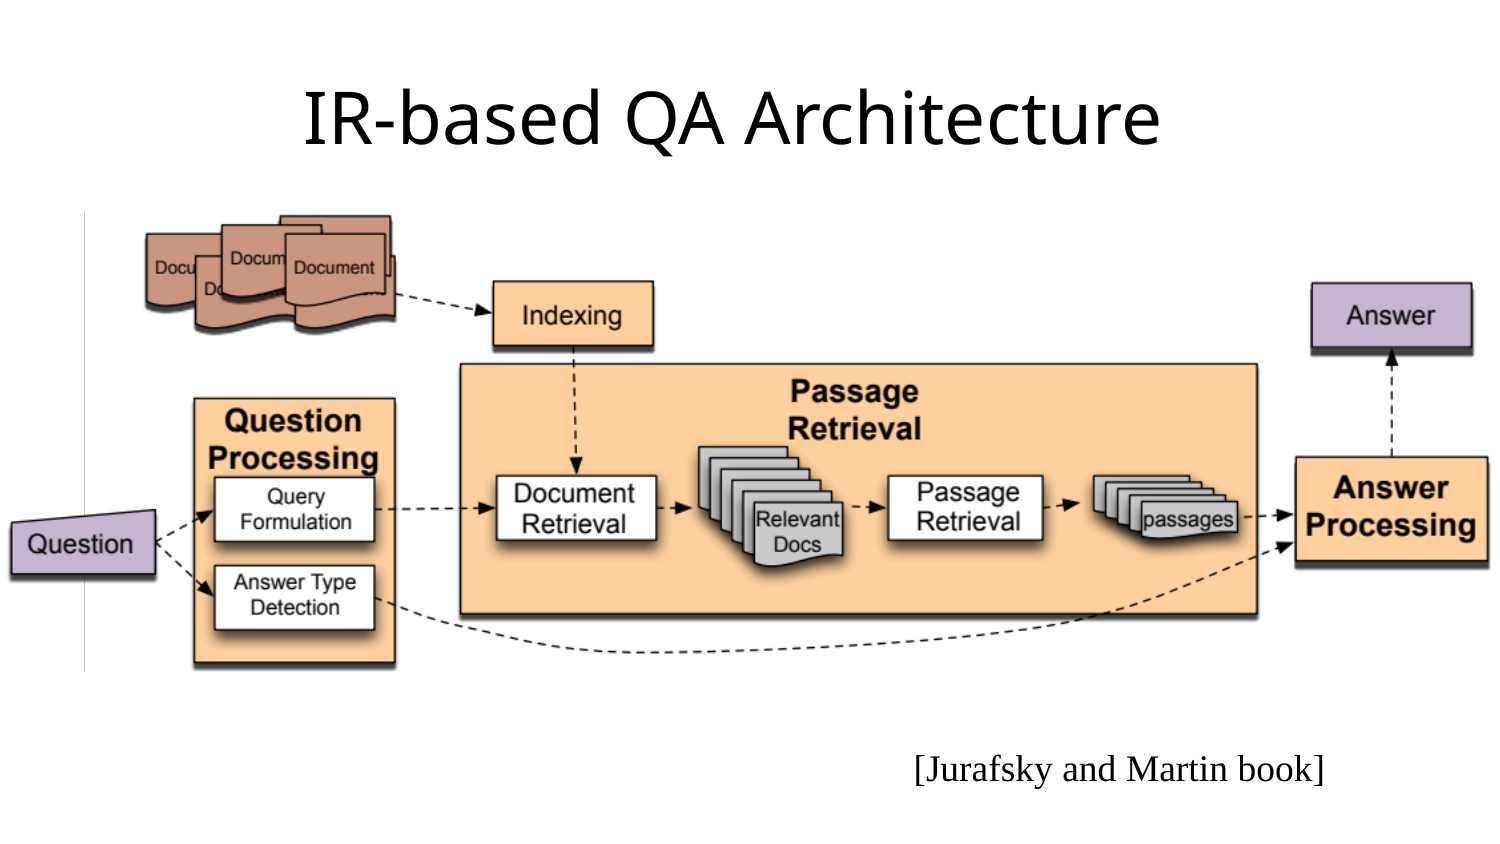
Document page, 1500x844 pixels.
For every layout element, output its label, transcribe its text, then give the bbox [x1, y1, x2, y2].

text_box [Jurafsky and Martin book] [898, 736, 1341, 796]
title IR-based QA Architecture [41, 64, 1425, 180]
picture [2, 211, 1492, 673]
